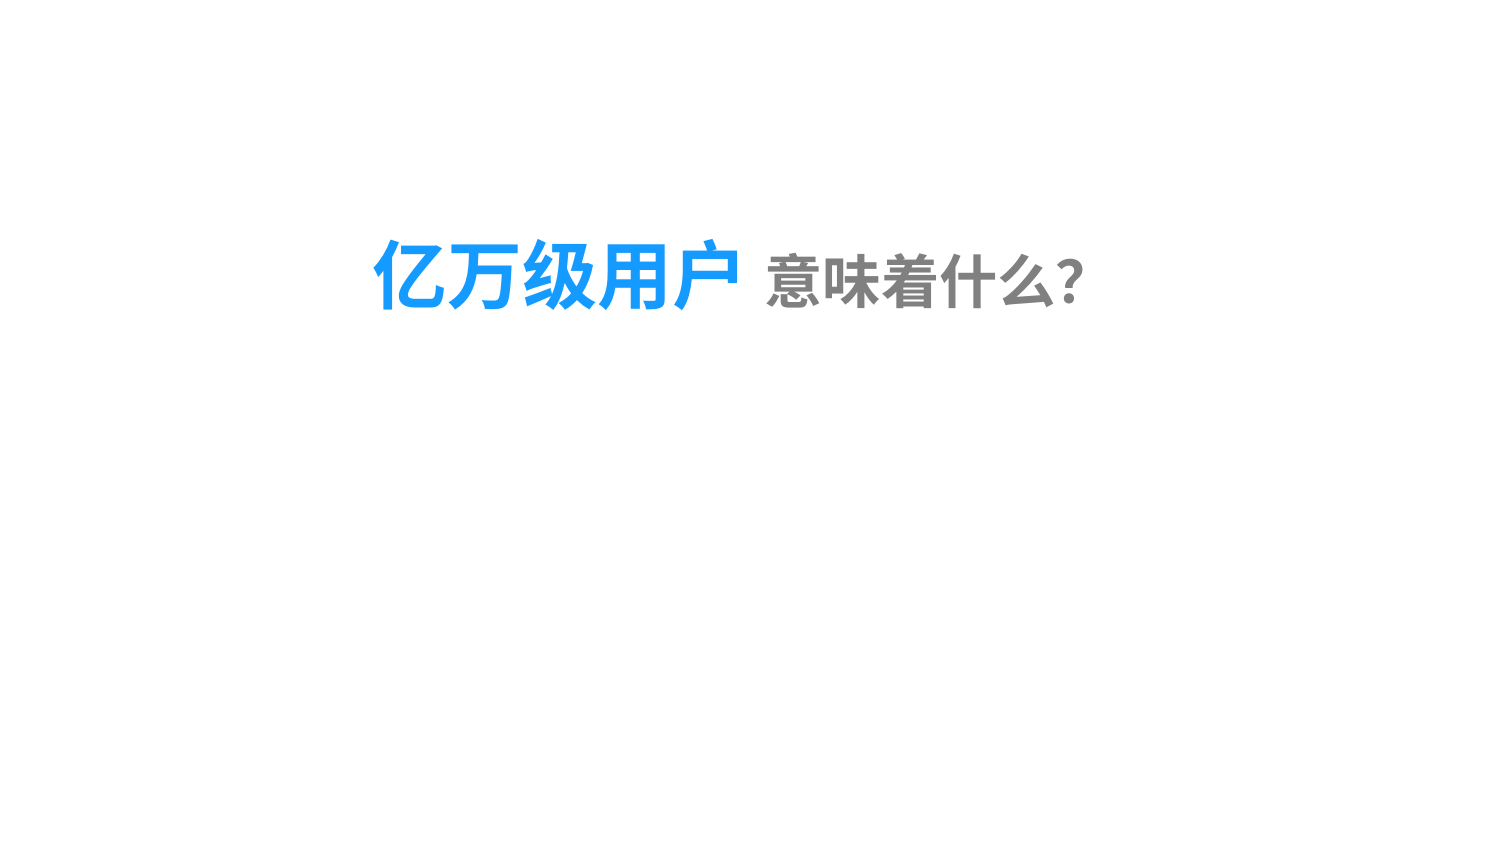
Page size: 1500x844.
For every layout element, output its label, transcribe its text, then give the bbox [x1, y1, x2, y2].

text_box 亿万级用户 意味着什么？ [151, 220, 1349, 326]
